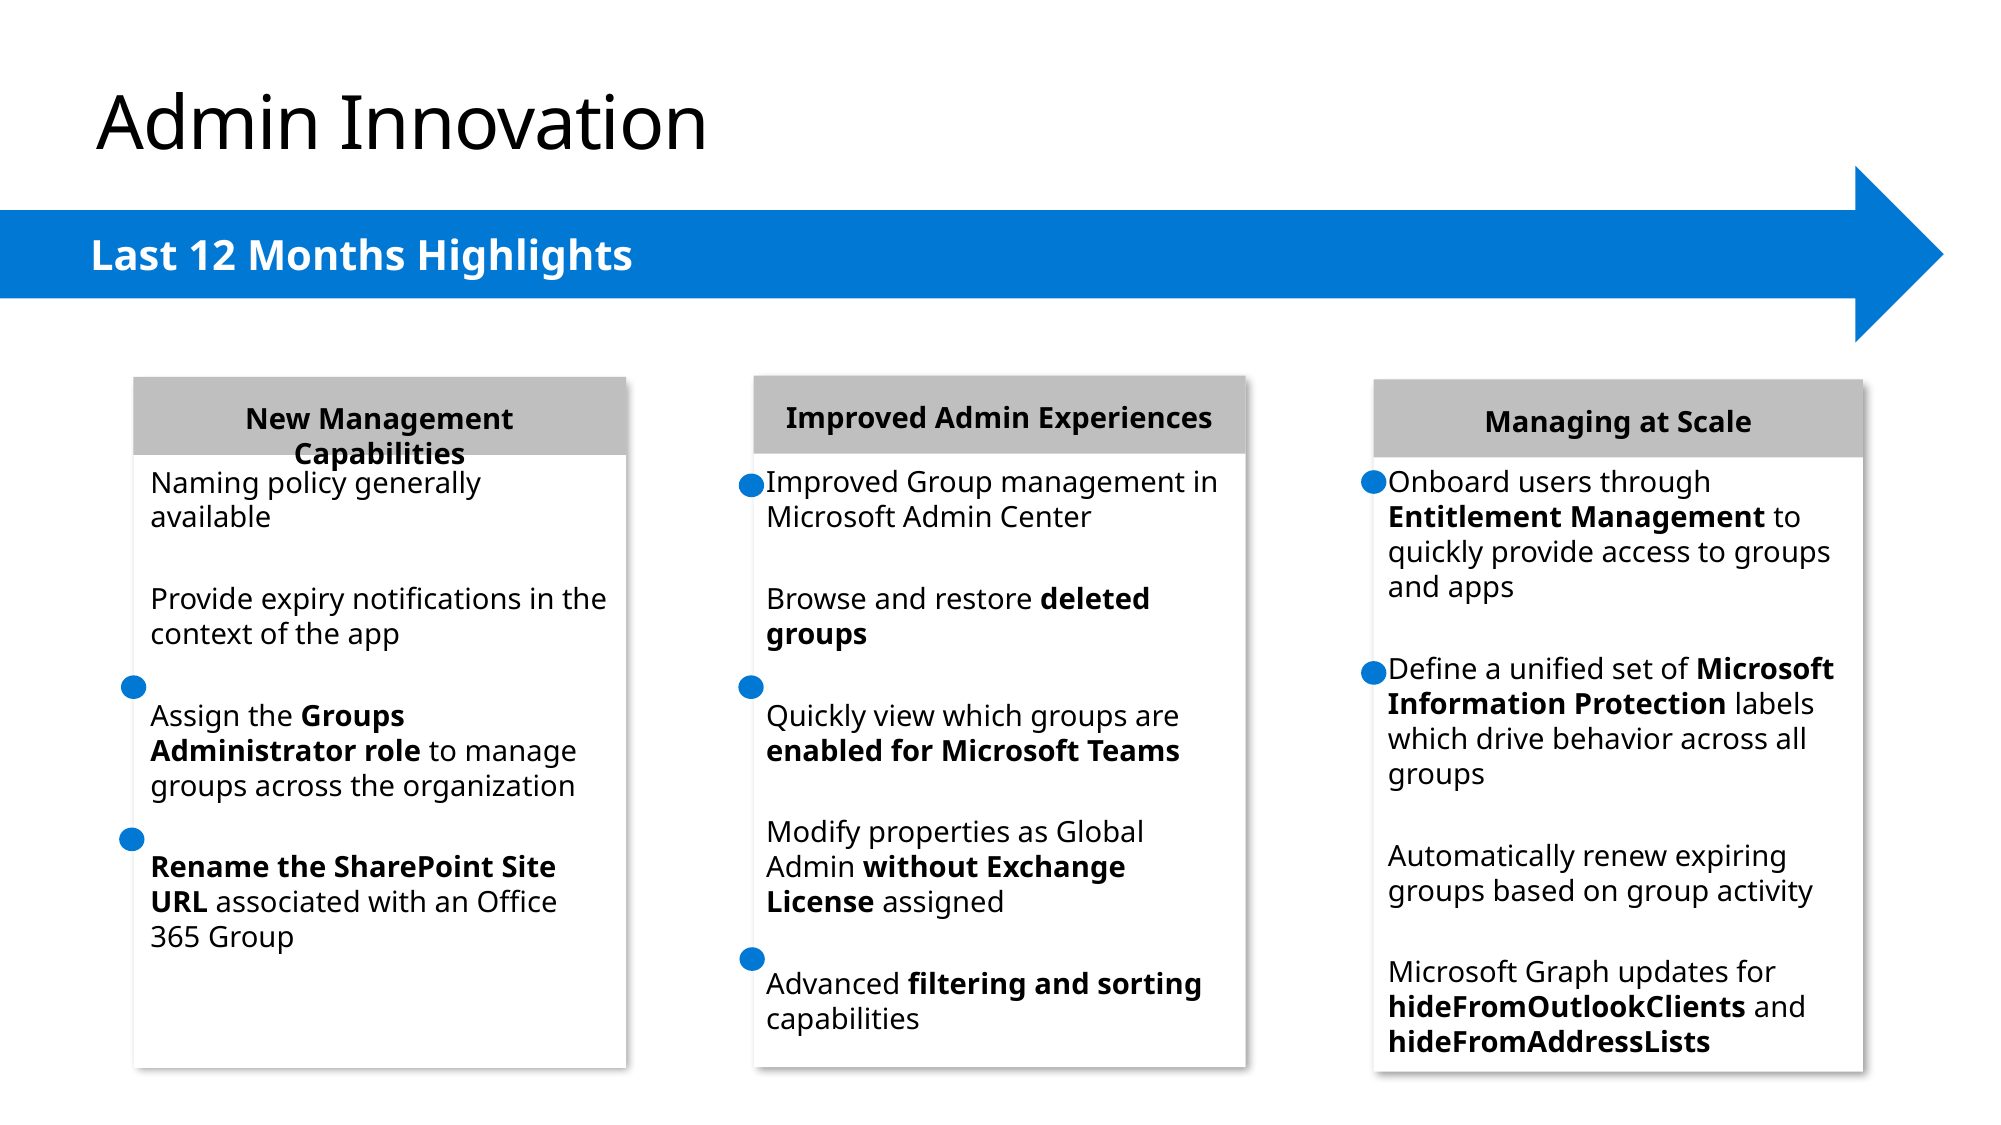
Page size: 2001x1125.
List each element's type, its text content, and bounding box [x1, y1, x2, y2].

text_box Last 12 Months Highlights [0, 165, 1944, 343]
text_box [1373, 458, 1864, 1072]
text_box [118, 826, 146, 852]
text_box [738, 472, 765, 498]
text_box Improved Group management in Microsoft Admin Center Browse and restore deleted groups Quickly view which groups are enabled for Microsoft Teams Modify properties as Global Admin without Exchange License assigned Advanced filtering and sorting capabilities [765, 463, 1234, 1035]
text_box [1360, 660, 1388, 686]
text_box [1360, 469, 1388, 495]
text_box Managing at Scale [1373, 379, 1864, 458]
text_box New Management Capabilities [133, 376, 627, 456]
title Admin Innovation [96, 75, 1904, 166]
list Naming policy generally available Provide expiry notifications in the context of the app Assign the Groups Administrator role to manage groups across the organization Rename the SharePoint Site URL associated with an Office 365 Group [150, 463, 608, 973]
text_box [120, 674, 148, 700]
text_box Onboard users through Entitlement Management to quickly provide access to groups and apps Define a unified set of Microsoft Information Protection labels which drive behavior across all groups Automatically renew expiring groups based on group activity Microsoft Graph updates for hideFromOutlookClients and hideFromAddressLists [1387, 463, 1850, 1059]
text_box Improved Admin Experiences [753, 375, 1246, 454]
text_box [738, 946, 766, 972]
text_box [133, 456, 627, 1069]
text_box [737, 674, 765, 700]
text_box [753, 454, 1246, 1068]
